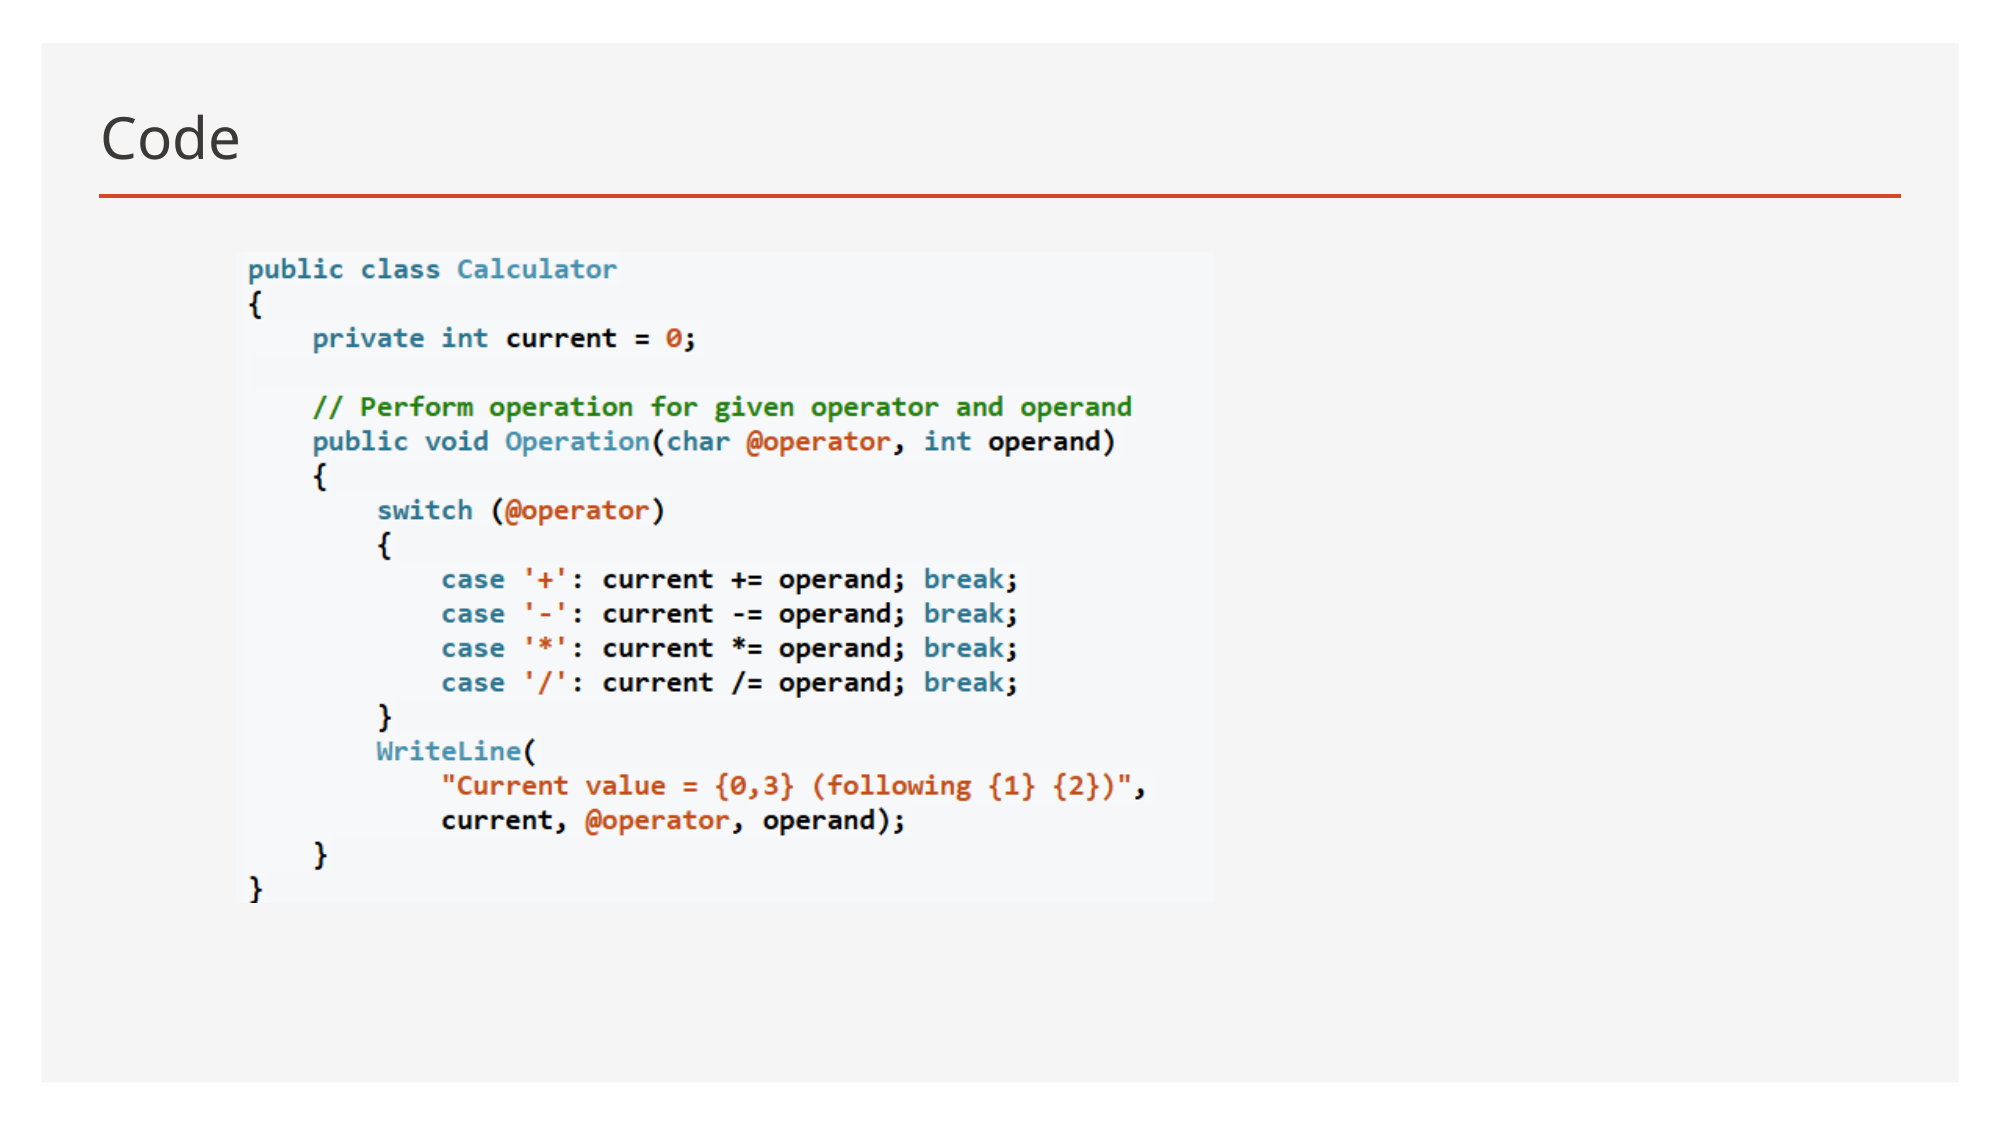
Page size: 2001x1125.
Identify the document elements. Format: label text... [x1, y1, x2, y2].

picture [236, 252, 1214, 903]
title Code [85, 73, 1214, 179]
